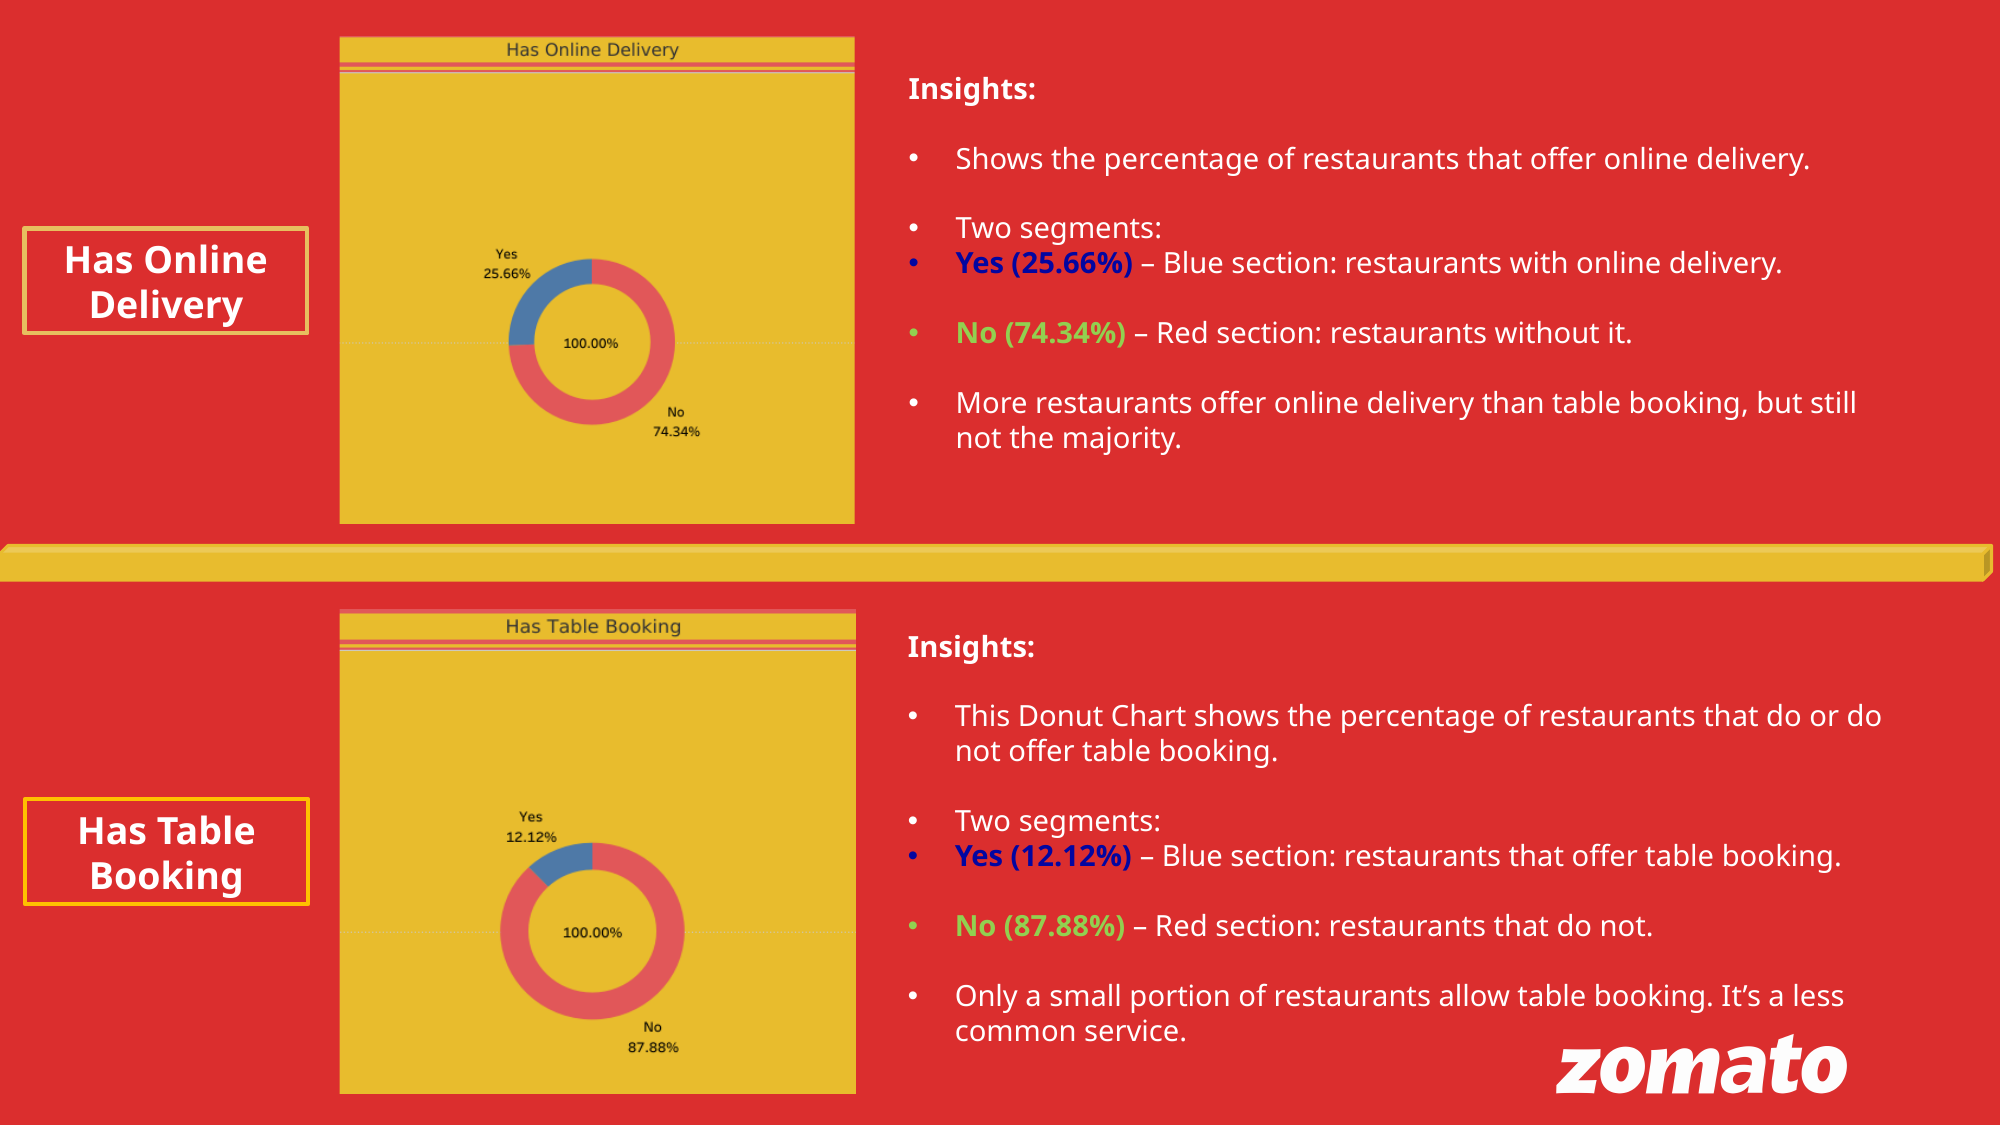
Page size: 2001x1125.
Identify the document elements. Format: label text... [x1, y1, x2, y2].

picture [339, 35, 855, 524]
text_box Insights: This Donut Chart shows the percentage of restaurants that do or do not offer table booking. Two segments: Yes (12.12%) – Blue section: restaurants that offer table booking. No (87.88%) – Red section: restaurants that do not. Only a small portion of restaurants allow table booking. It’s a less common service. [892, 620, 1919, 1090]
text_box [0, 543, 1994, 582]
text_box Has Online Delivery [23, 227, 309, 335]
picture [339, 608, 857, 1094]
text_box Insights: Shows the percentage of restaurants that offer online delivery. Two segments: Yes (25.66%) – Blue section: restaurants with online delivery. No (74.34%) – Red section: restaurants without it. More restaurants offer online delivery than table booking, but still not the majority. [893, 62, 1920, 498]
text_box Has Table Booking [25, 799, 308, 905]
picture [1538, 905, 1865, 1125]
